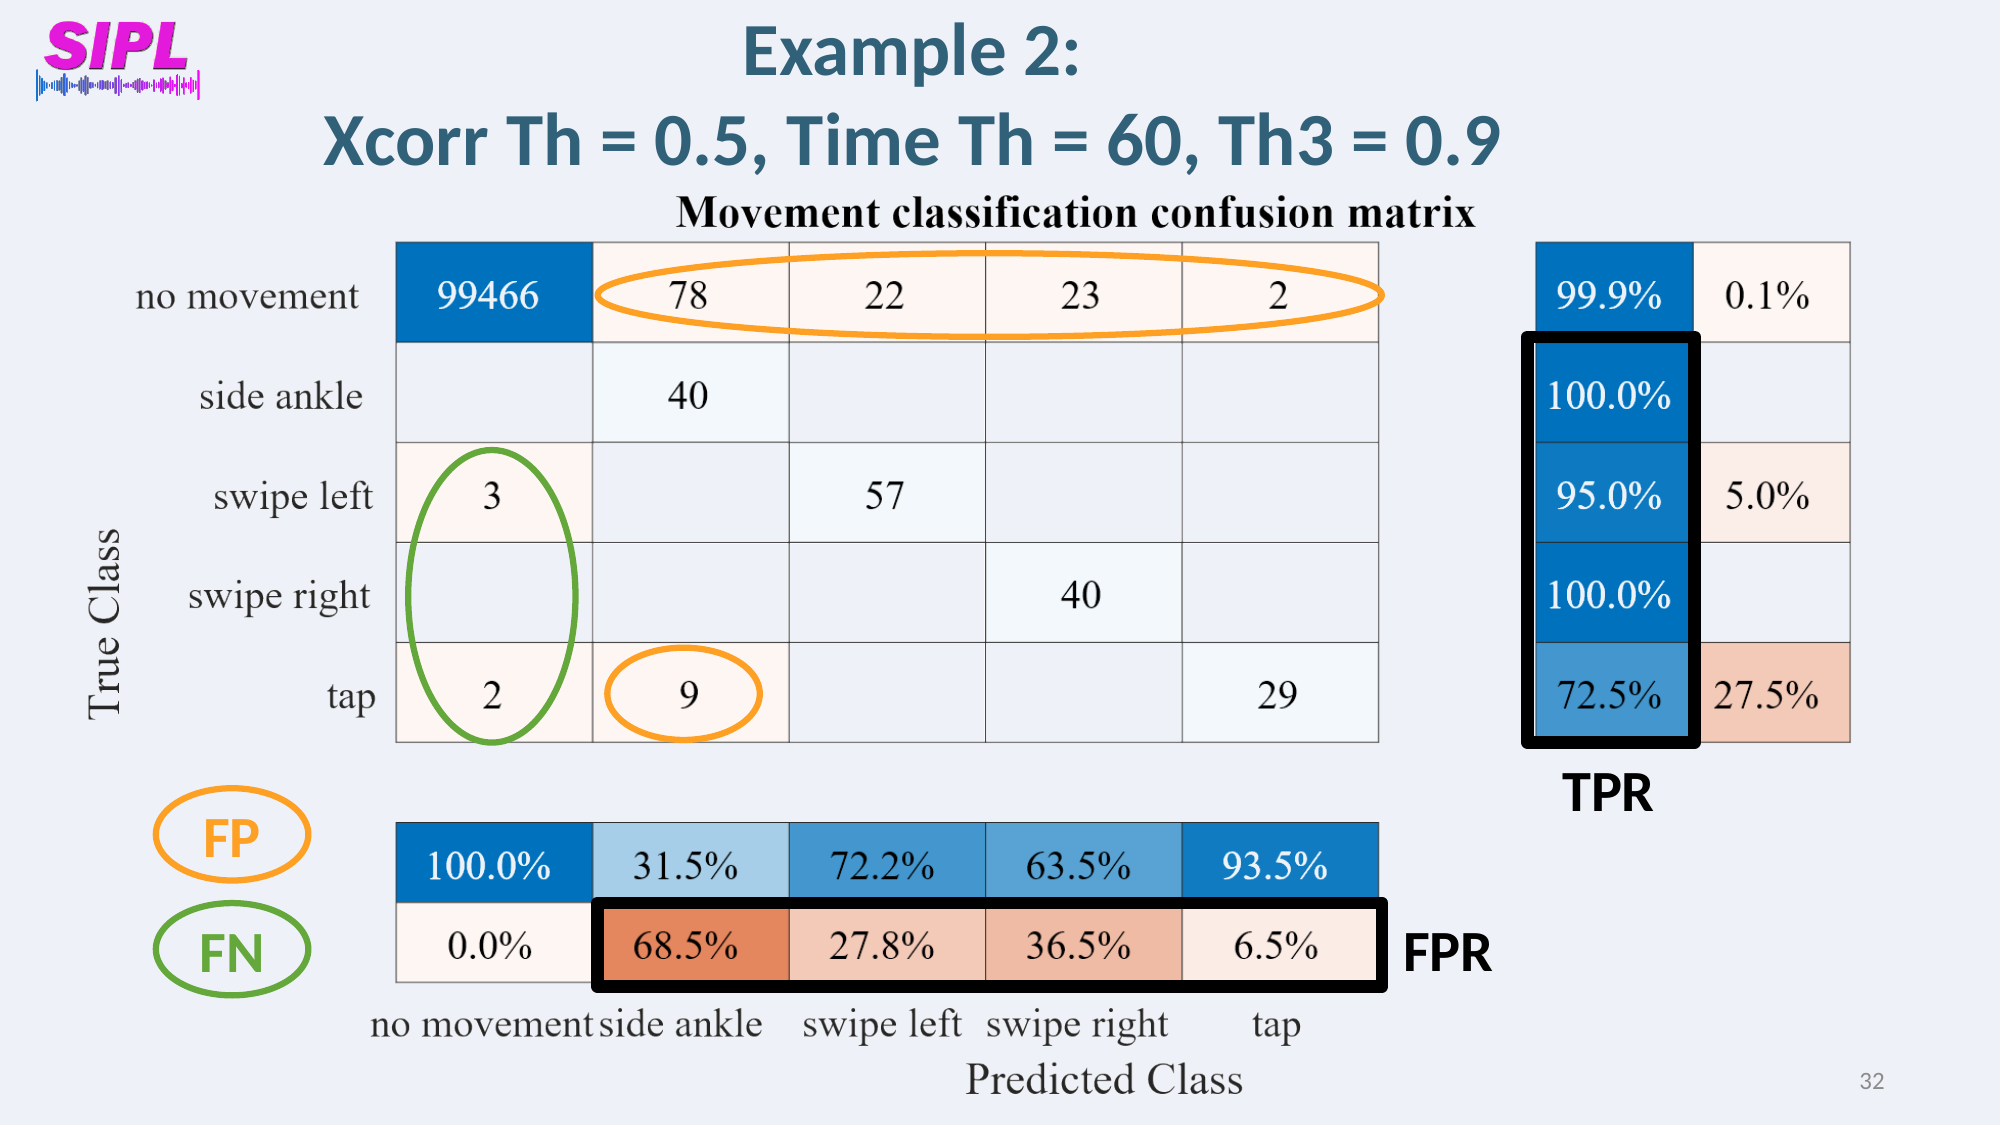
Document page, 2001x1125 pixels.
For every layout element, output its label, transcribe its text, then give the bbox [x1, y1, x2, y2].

text_box Example 2: Xcorr Th = 0.5, Time Th = 60, Th3 = 0.9 [108, 6, 1718, 176]
picture [24, 15, 108, 104]
slide_number 32 [1433, 1050, 1900, 1110]
picture [73, 186, 1883, 1096]
